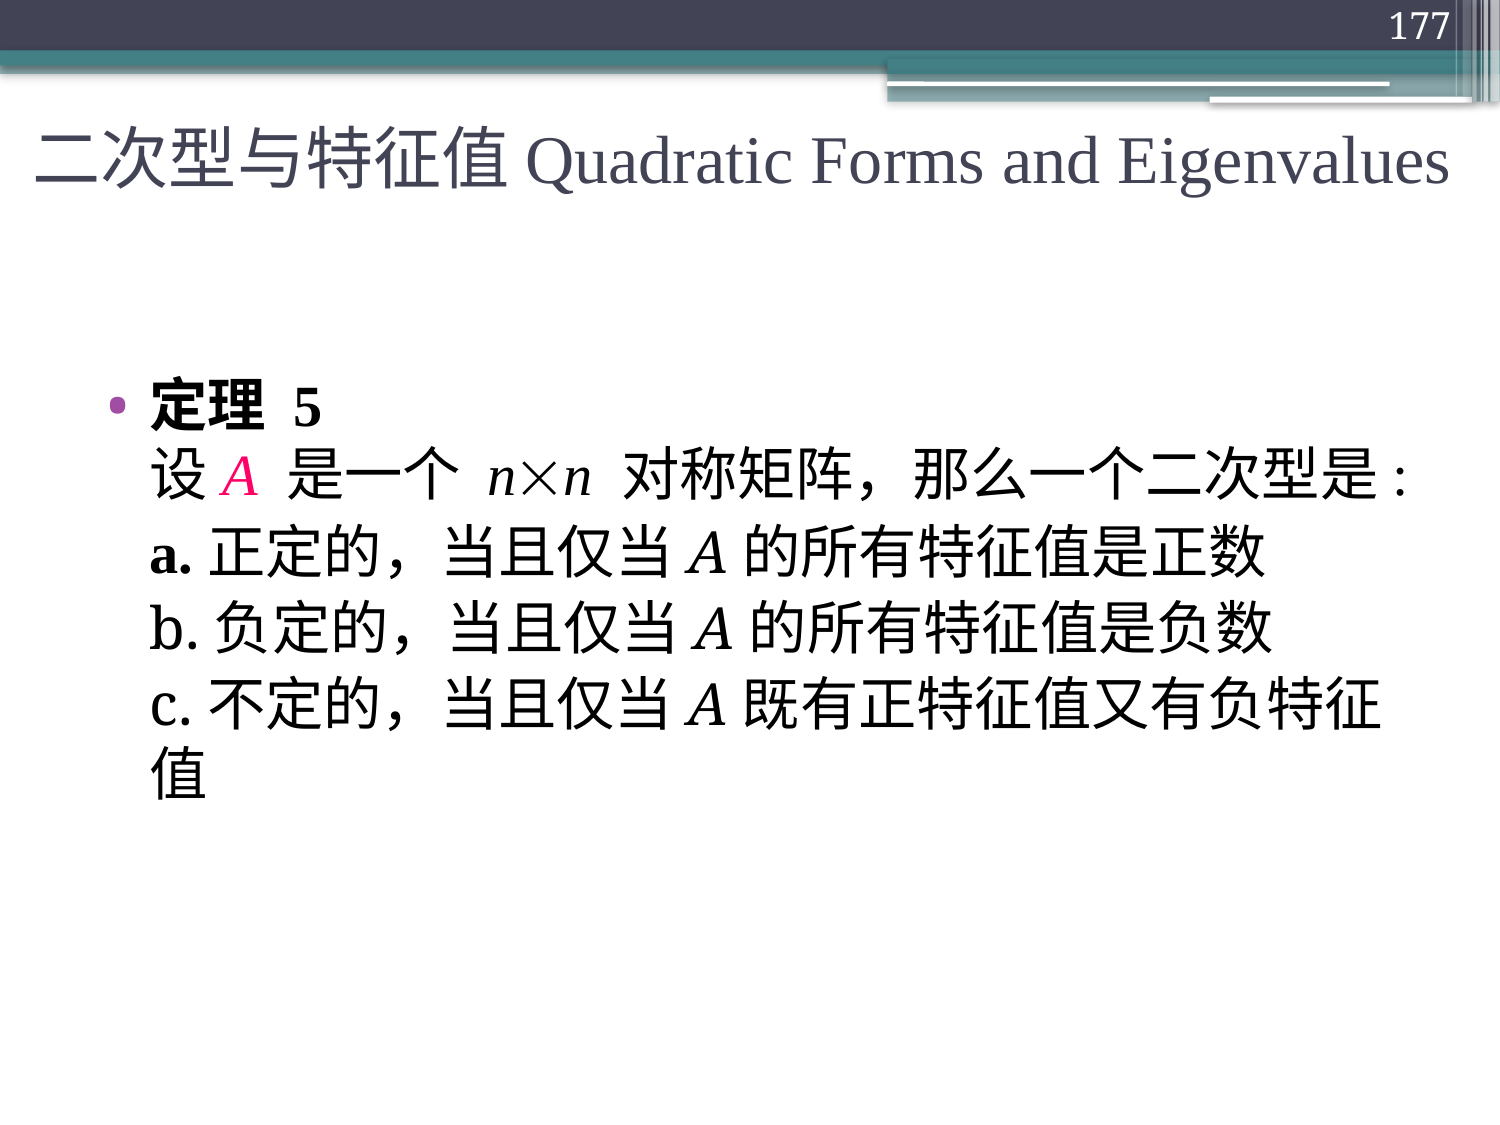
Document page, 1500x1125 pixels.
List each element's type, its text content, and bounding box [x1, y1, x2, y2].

list 定理 5 设A 是一个 nn 对称矩阵，那么一个二次型是: a.正定的，当且仅当A的所有特征值是正数 b.负定的，当且仅当A的所有特征值是负数 c.不定的，当且仅当A既有正特征值又有负特征值 [75, 368, 1425, 1079]
slide_number 177 [1341, 0, 1466, 61]
title 二次型与特征值Quadratic Forms and Eigenvalues [17, 68, 1471, 244]
